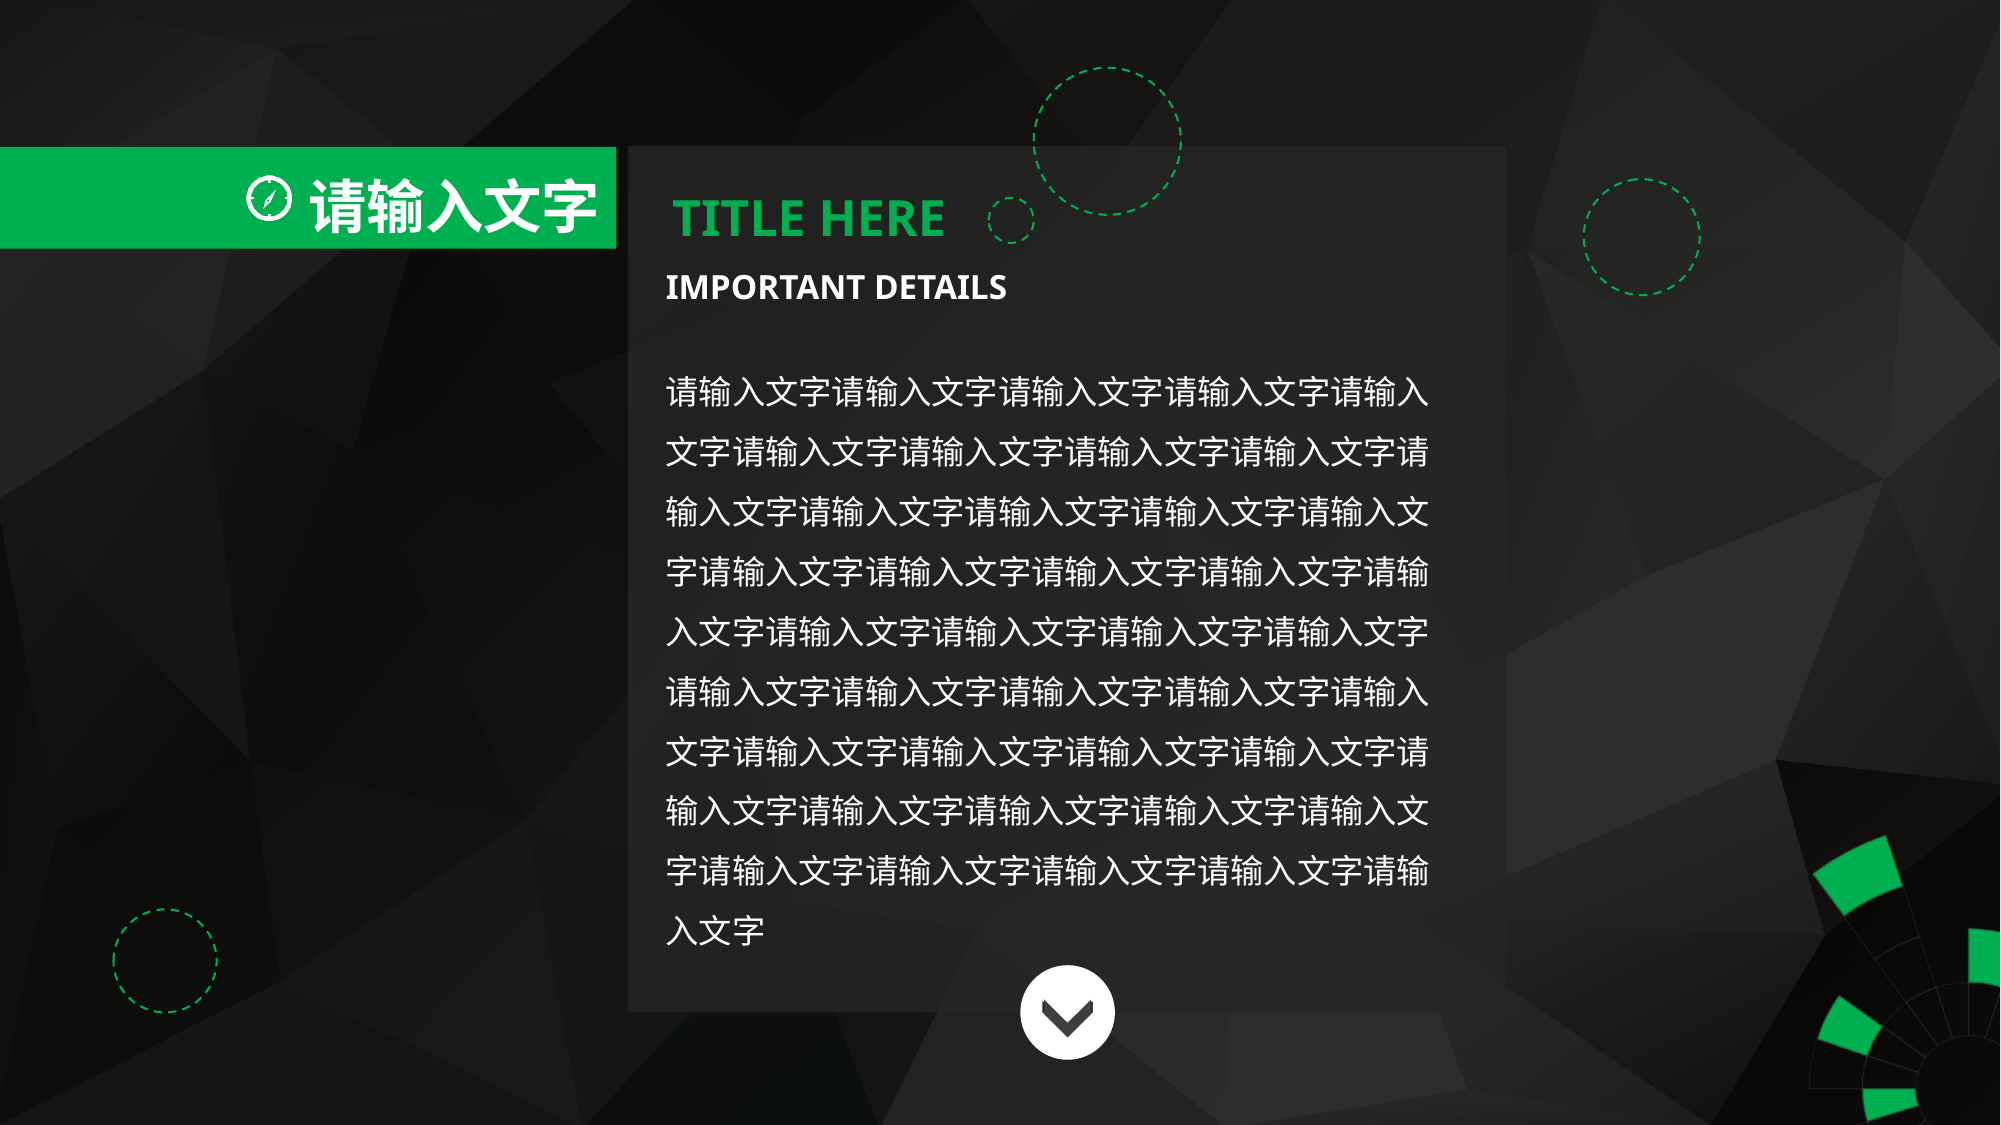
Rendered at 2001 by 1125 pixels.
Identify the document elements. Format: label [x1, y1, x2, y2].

text_box [1582, 178, 1701, 297]
text_box [1032, 66, 1182, 145]
text_box [0, 146, 617, 249]
text_box [1020, 965, 1115, 1060]
picture [0, 0, 2001, 1125]
picture [246, 175, 292, 221]
text_box [112, 908, 218, 1014]
text_box [627, 145, 1508, 1013]
